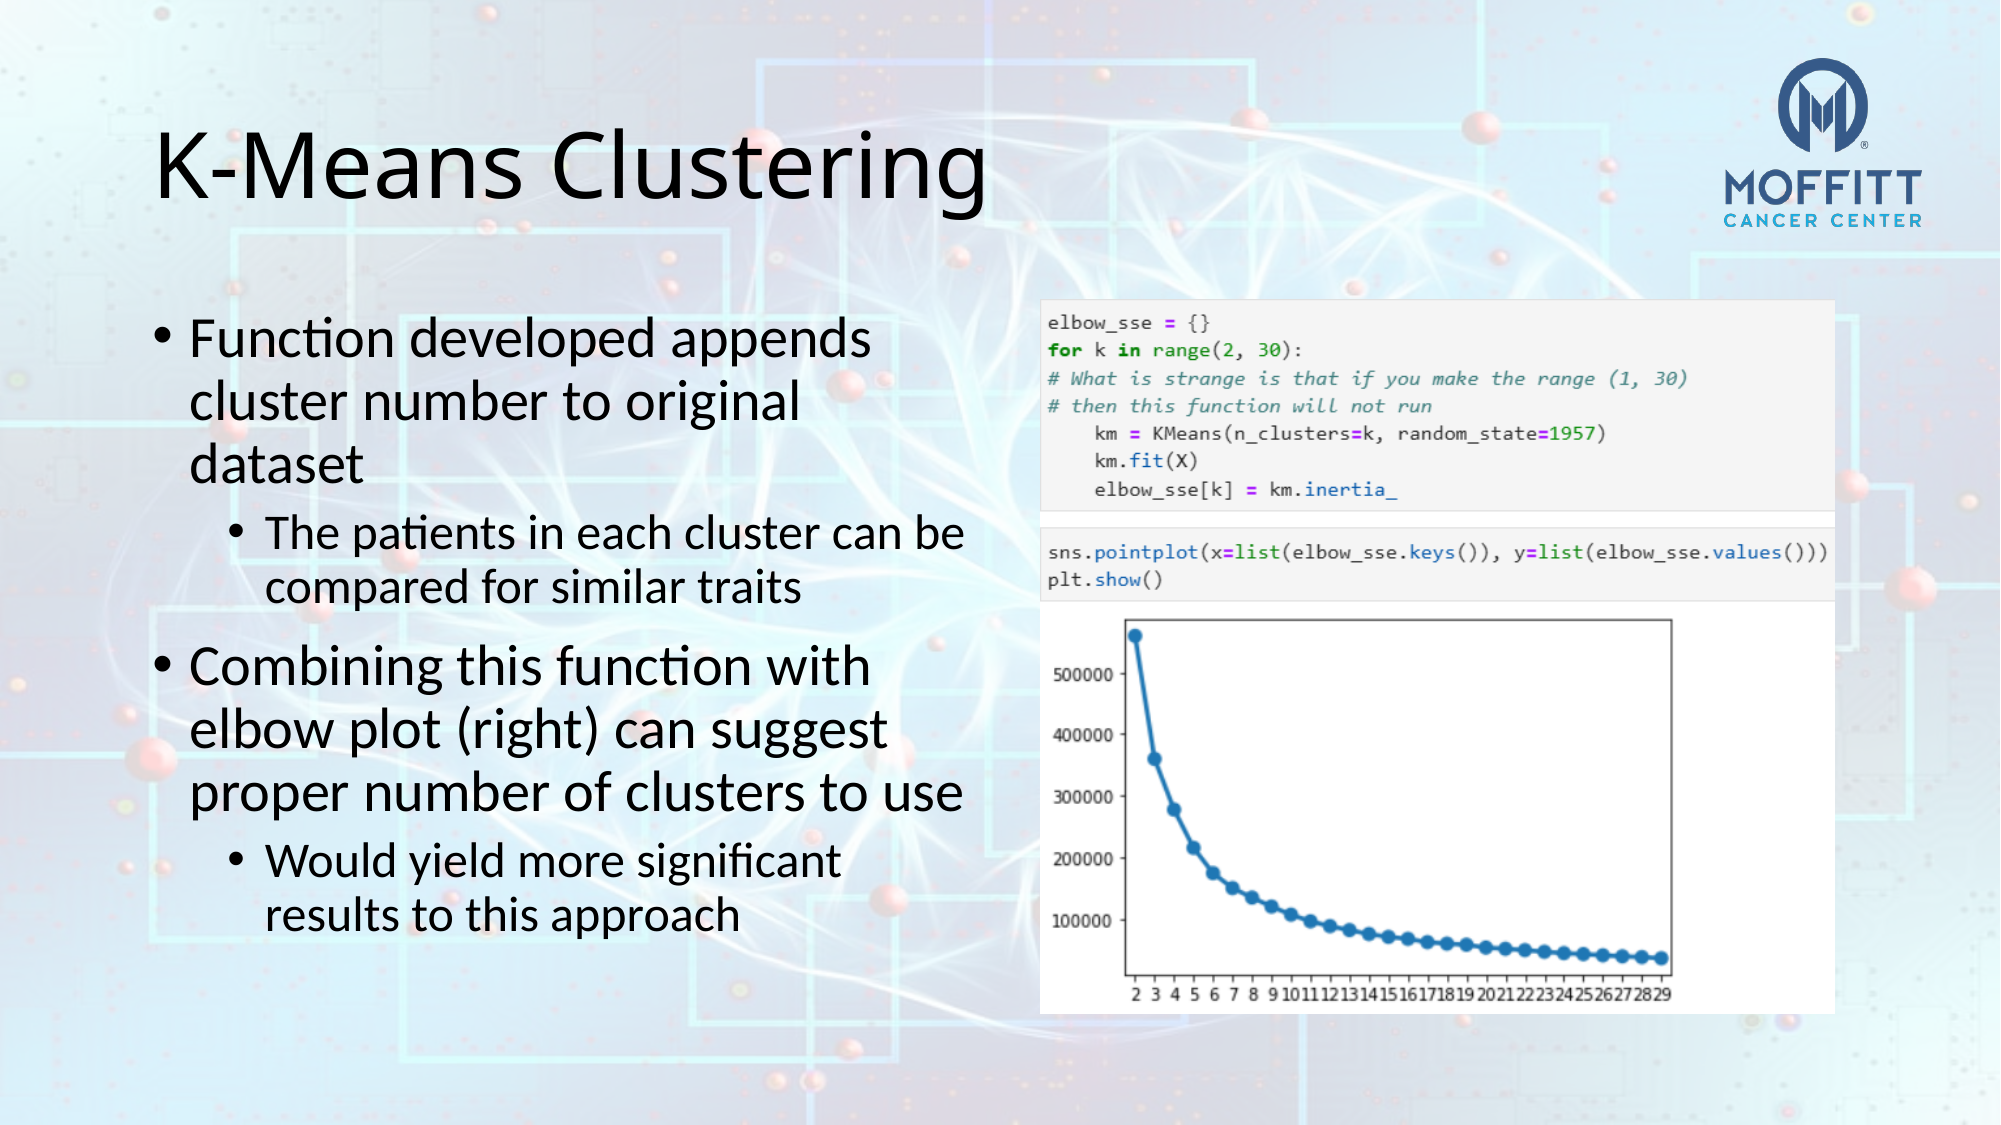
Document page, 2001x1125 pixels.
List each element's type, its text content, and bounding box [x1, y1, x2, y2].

title K-Means Clustering [137, 59, 1863, 278]
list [1040, 299, 1835, 1014]
picture [1724, 58, 1922, 227]
list Function developed appends cluster number to original dataset The patients in each cluster can be compared for similar traits Combining this function with elbow plot (right) can suggest proper number of clusters to use Would yield more significant results to this approach [137, 299, 988, 1014]
